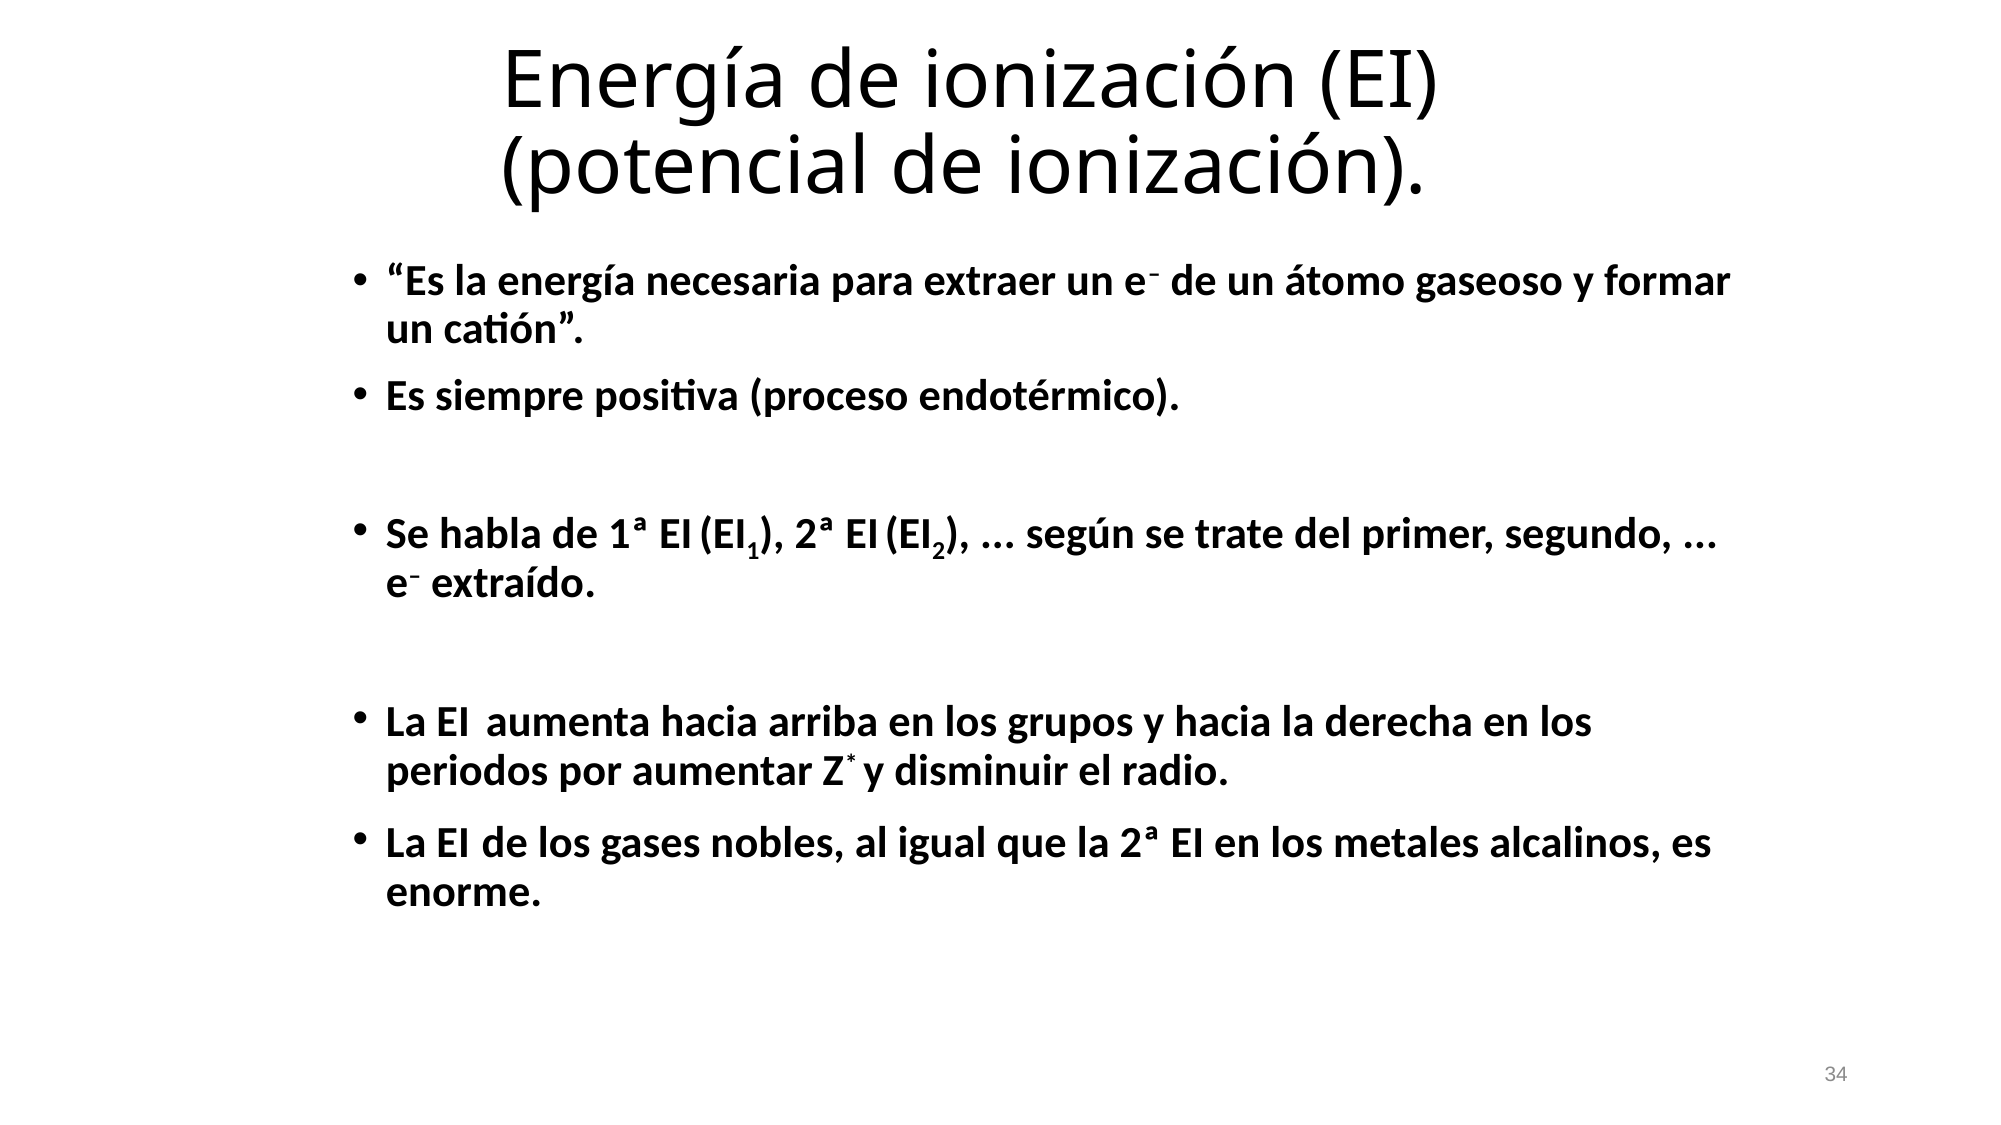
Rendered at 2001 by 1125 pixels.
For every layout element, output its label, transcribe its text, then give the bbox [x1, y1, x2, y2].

slide_number 34 [1412, 1042, 1863, 1103]
title Energía de ionización (EI) (potencial de ionización). [486, 31, 1697, 219]
list “Es la energía necesaria para extraer un e– de un átomo gaseoso y formar un catión”. Es siempre positiva (proceso endotérmico). Se habla de 1ª EI (EI1), 2ª EI (EI2), ... según se trate del primer, segundo, ... e– extraído. La EI aumenta hacia arriba en los grupos y hacia la derecha en los periodos por aumentar Z* y disminuir el radio. La EI de los gases nobles, al igual que la 2ª EI en los metales alcalinos, es enorme. [337, 249, 1750, 925]
